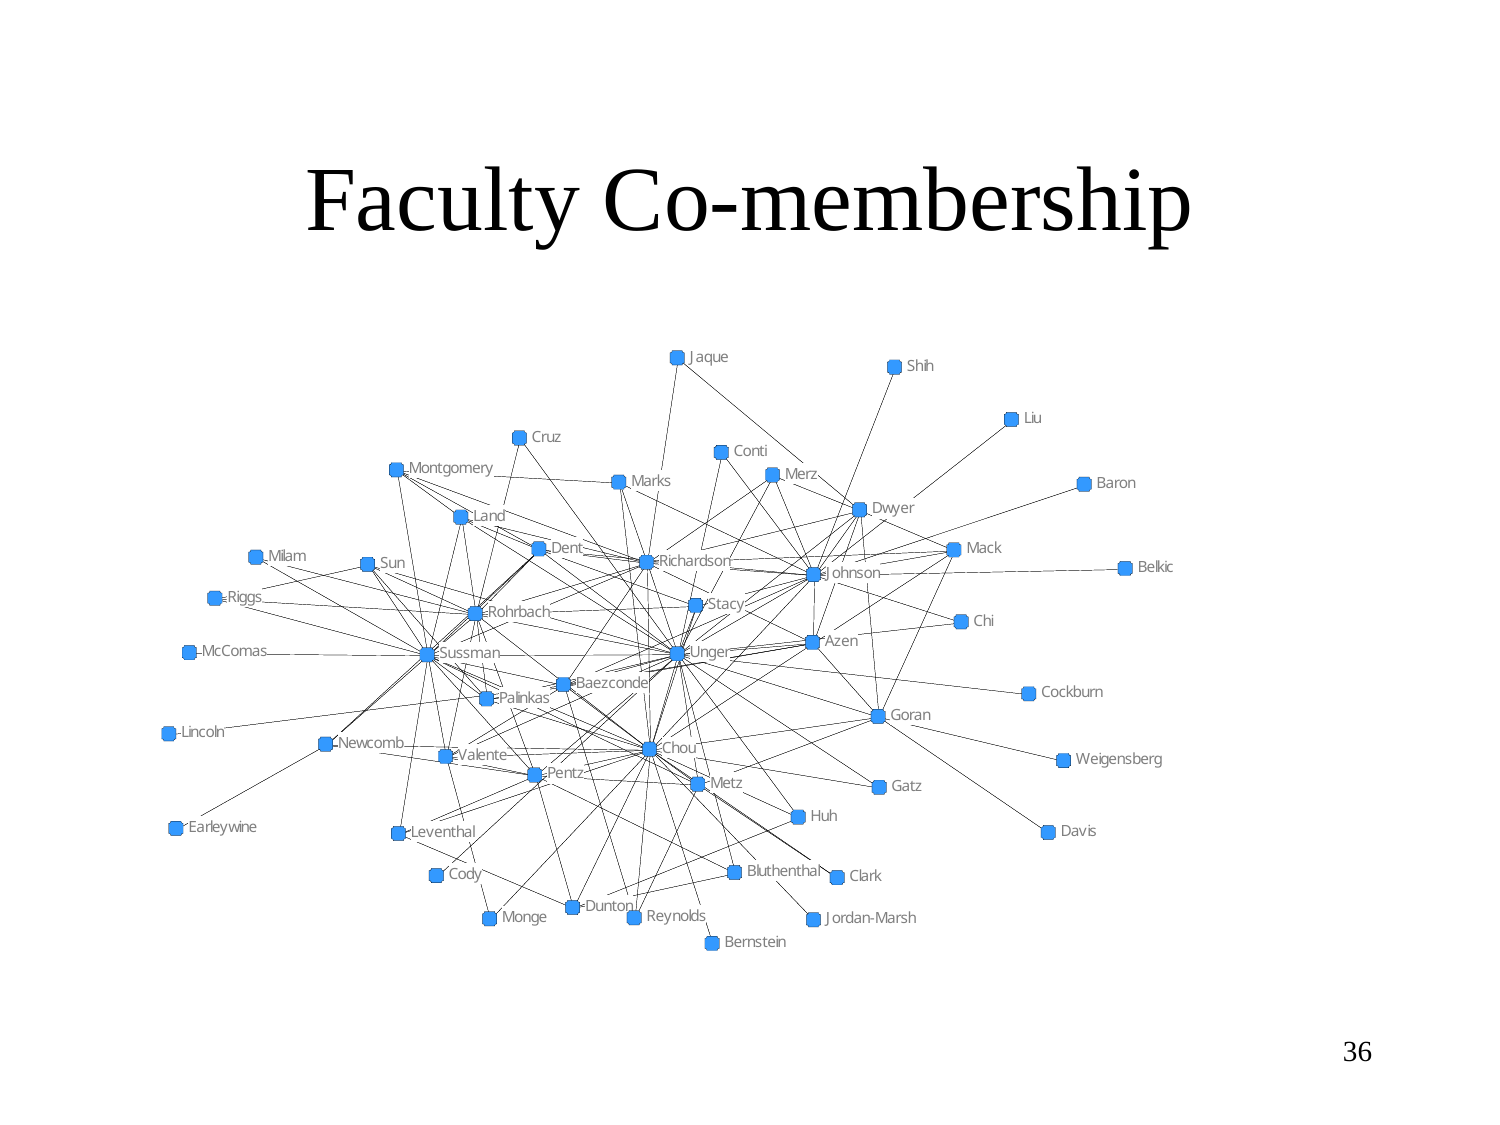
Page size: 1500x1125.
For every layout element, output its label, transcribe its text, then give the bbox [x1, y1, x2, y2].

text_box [122, 324, 1378, 1001]
slide_number 36 [1074, 1024, 1388, 1101]
title Faculty Co-membership [112, 99, 1388, 288]
